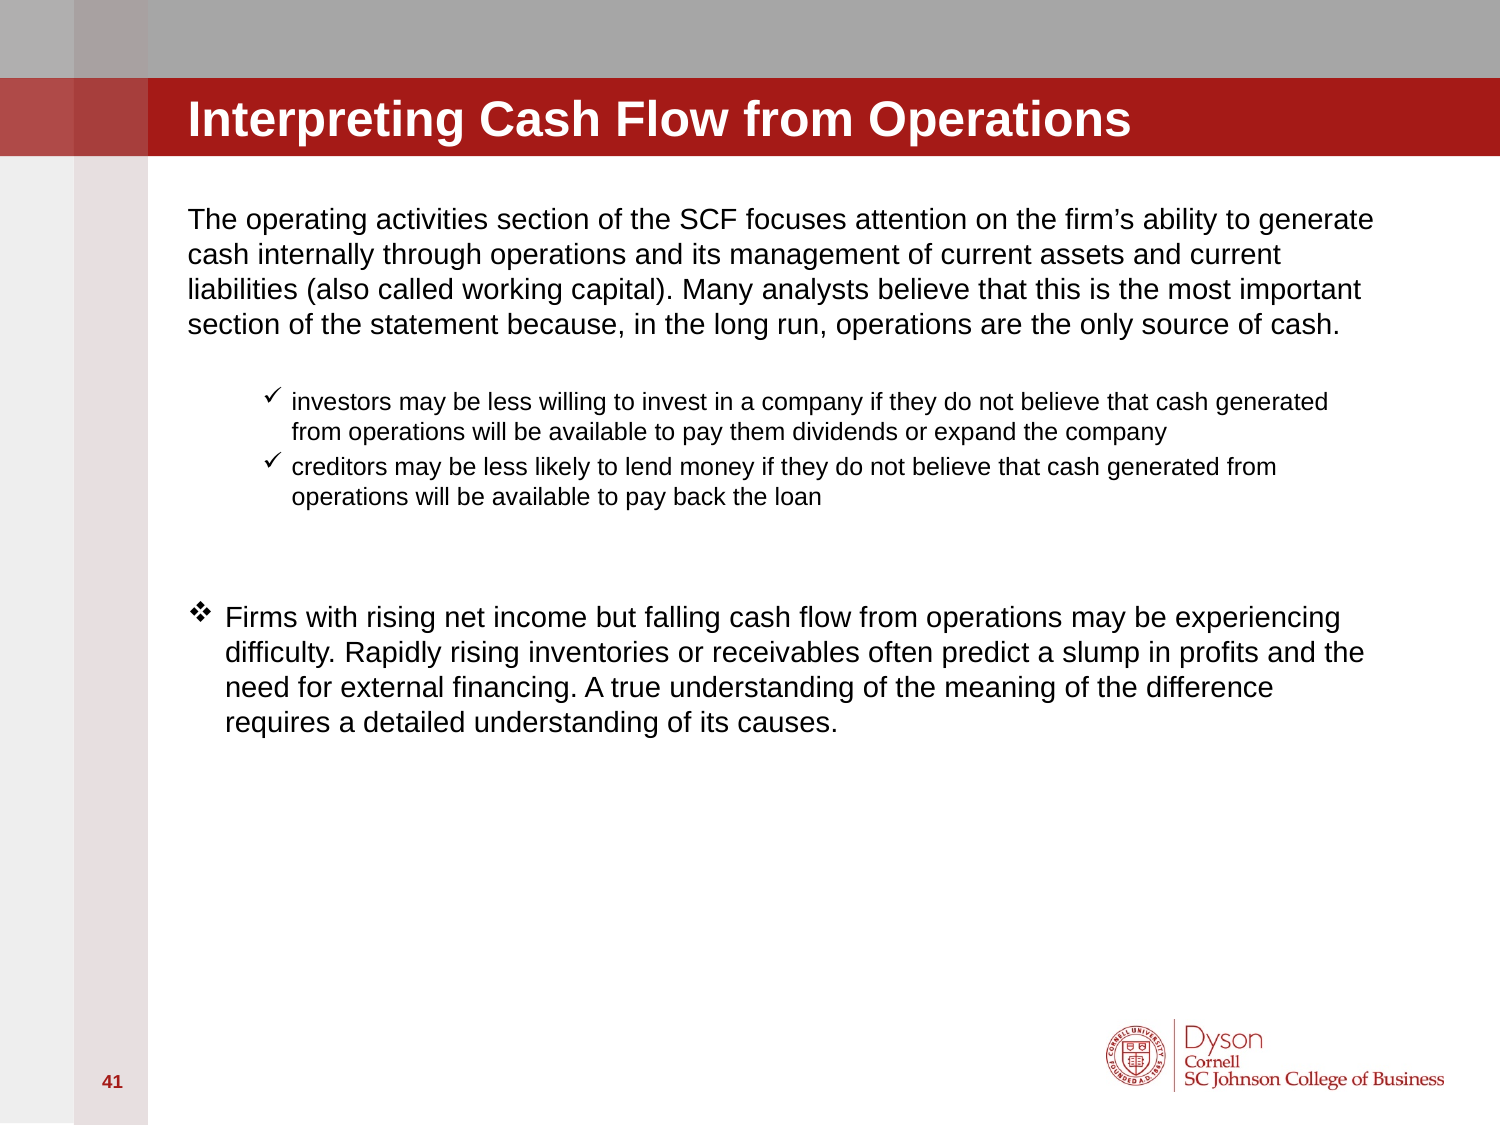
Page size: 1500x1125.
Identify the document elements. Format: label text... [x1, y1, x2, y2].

slide_number 41 [74, 1062, 151, 1125]
picture [1388, 1019, 1444, 1092]
list The operating activities section of the SCF focuses attention on the firm’s ability to generate cash internally through operations and its management of current assets and current liabilities (also called working capital). Many analysts believe that this is the most important section of the statement because, in the long run, operations are the only source of cash. investors may be less willing to invest in a company if they do not believe that cash generated from operations will be available to pay them dividends or expand the company creditors may be less likely to lend money if they do not believe that cash generated from operations will be available to pay back the loan Firms with rising net income but falling cash flow from operations may be experiencing difficulty. Rapidly rising inventories or receivables often predict a slump in profits and the need for external financing. A true understanding of the meaning of the difference requires a detailed understanding of its causes. [187, 200, 1388, 1100]
title Interpreting Cash Flow from Operations [187, 46, 1425, 147]
